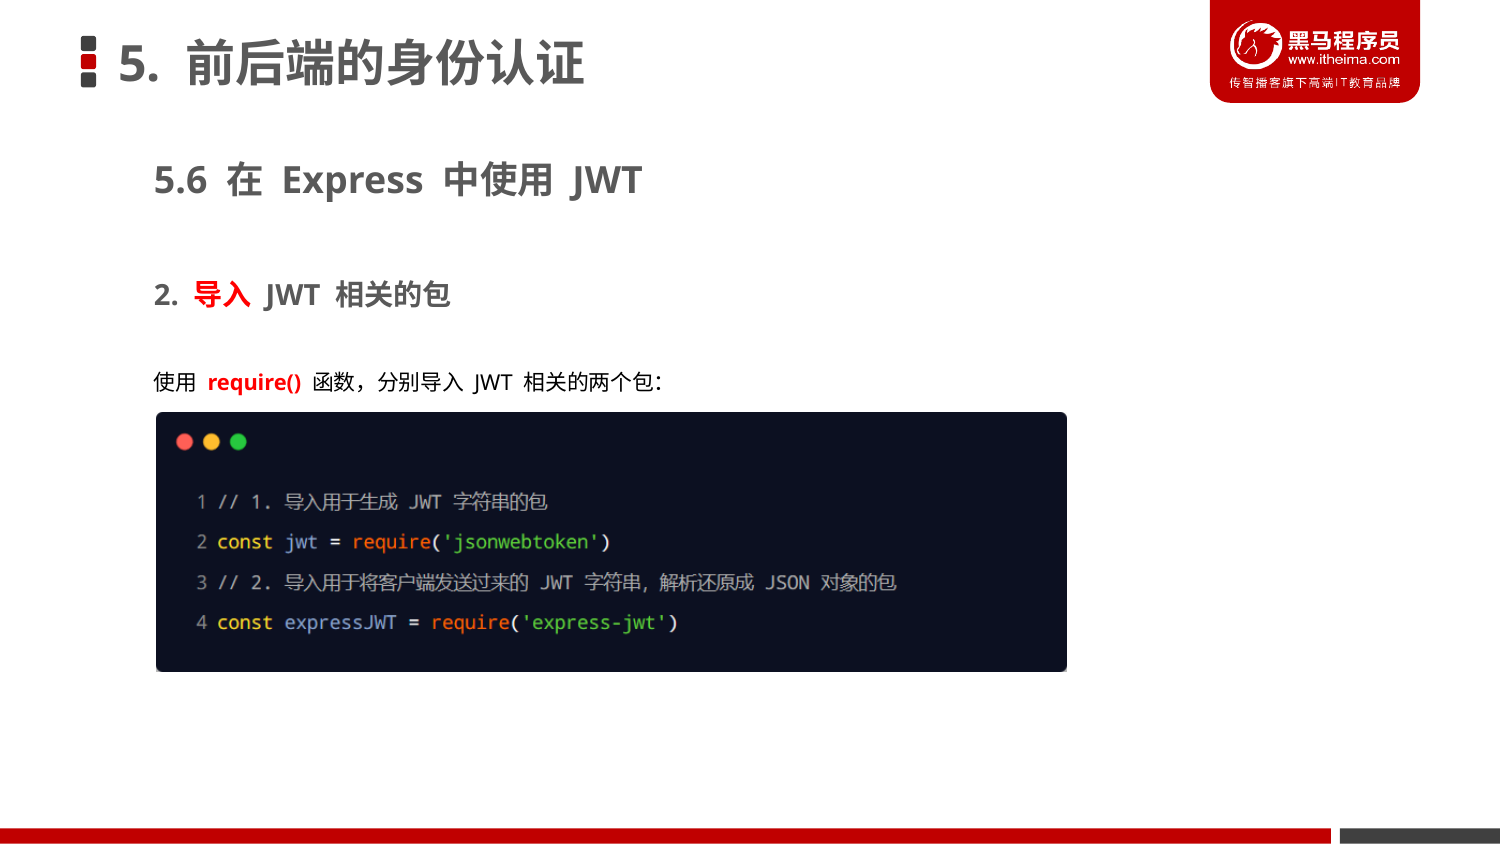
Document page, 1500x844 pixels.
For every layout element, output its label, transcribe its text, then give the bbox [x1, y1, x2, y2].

list 5.6 在 Express 中使用 JWT [139, 153, 1209, 243]
picture [156, 412, 1067, 672]
picture [1211, 11, 1419, 97]
list 使用 require() 函数，分别导入 JWT 相关的两个包： [139, 348, 1331, 413]
title 5. 前后端的身份认证 [103, 0, 1209, 130]
text_box 2. 导入 JWT 相关的包 [139, 273, 1204, 320]
